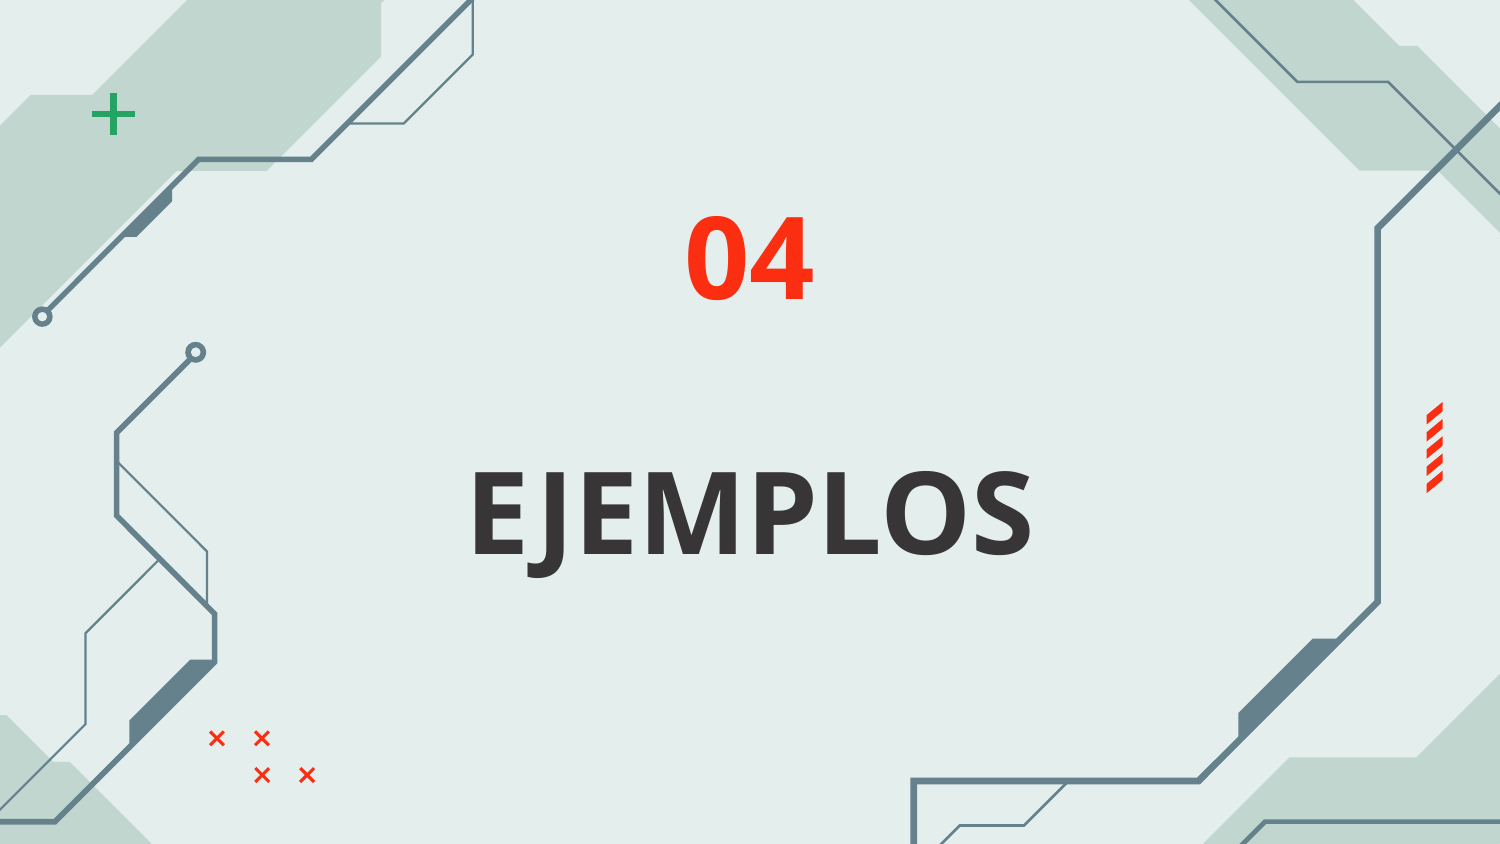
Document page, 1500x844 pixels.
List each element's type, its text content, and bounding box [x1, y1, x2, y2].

title 04 [627, 190, 873, 318]
title EJEMPLOS [176, 363, 1324, 653]
